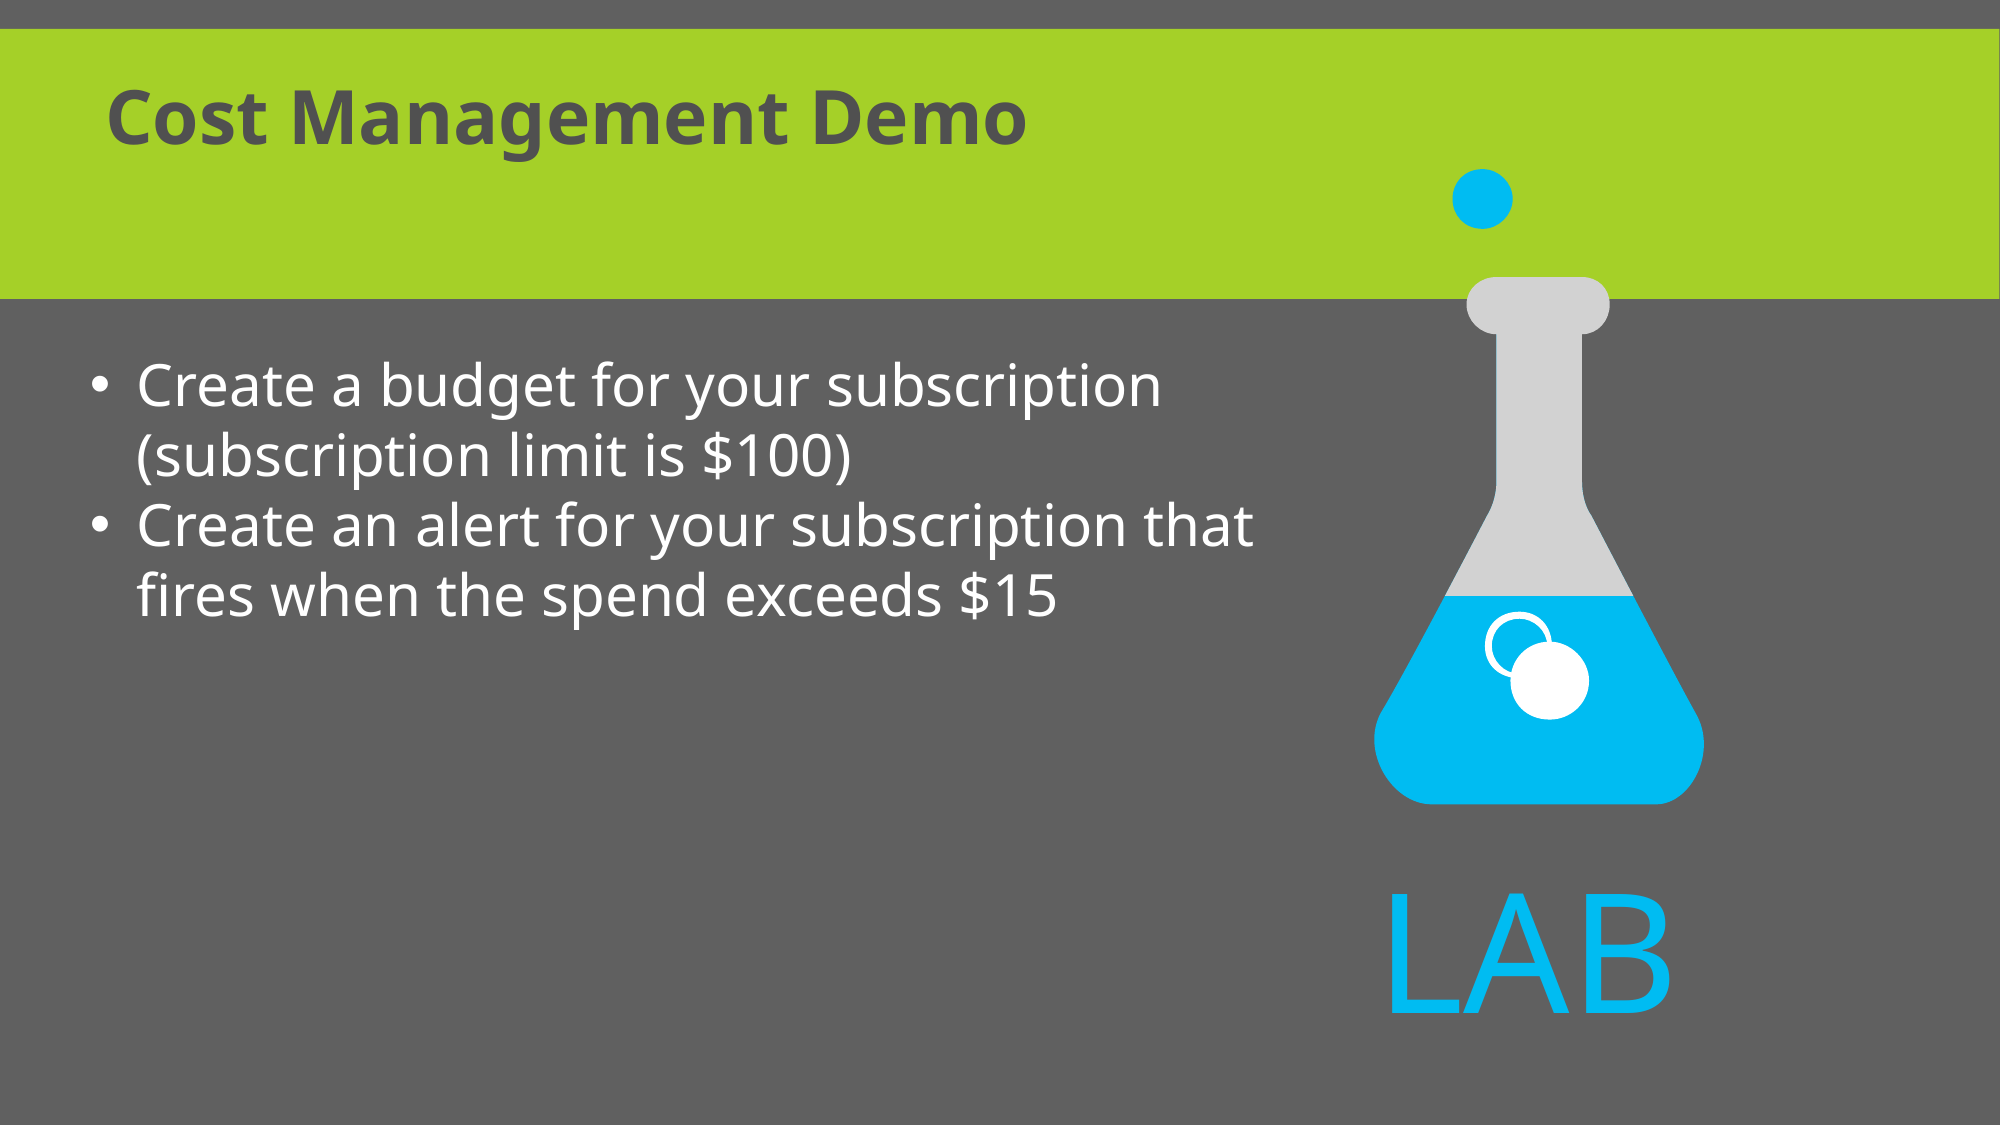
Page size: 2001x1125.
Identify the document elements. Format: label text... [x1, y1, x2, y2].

text_box Cost Management Demo [75, 55, 1472, 185]
text_box Create a budget for your subscription (subscription limit is $100) Create an alert for your subscription that fires when the spend exceeds $15 [75, 340, 1333, 776]
